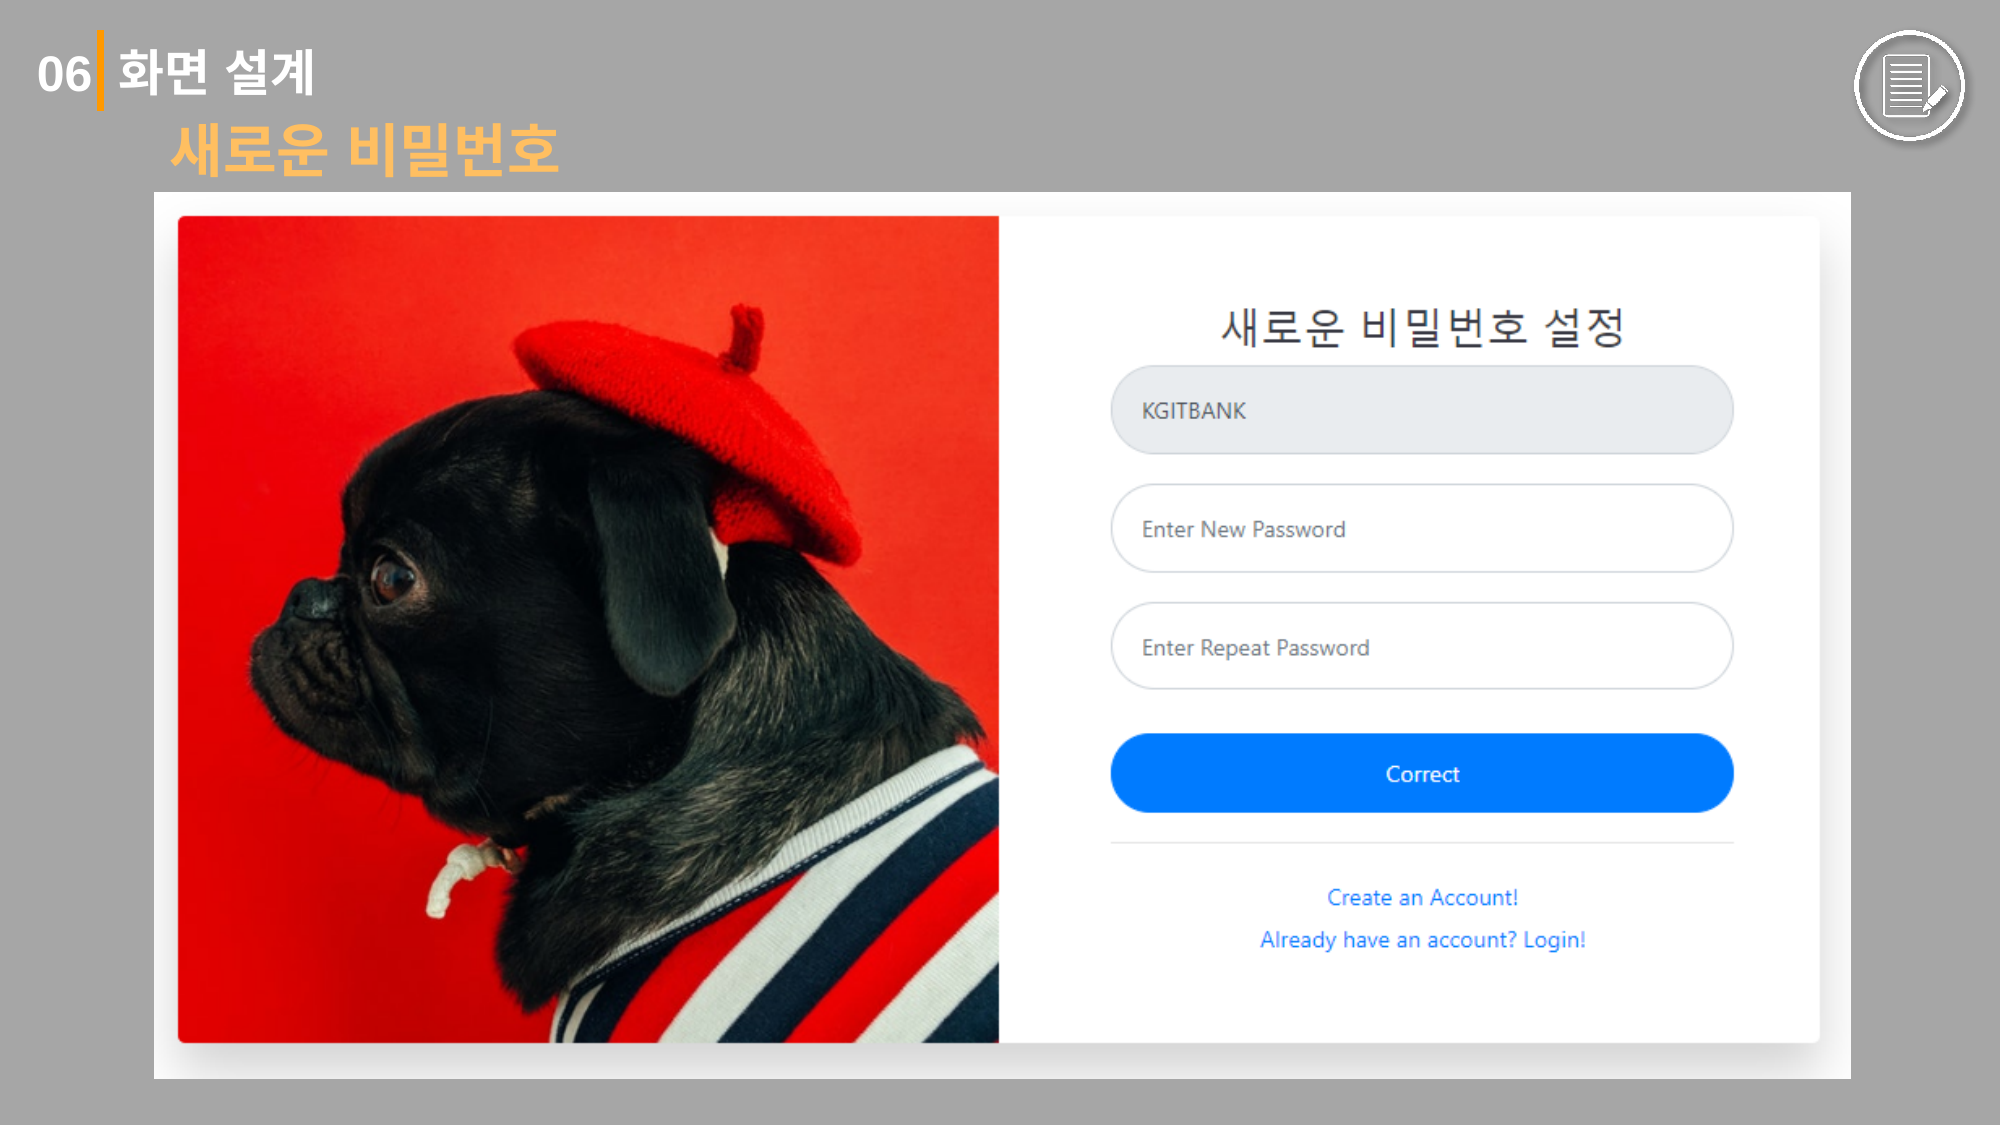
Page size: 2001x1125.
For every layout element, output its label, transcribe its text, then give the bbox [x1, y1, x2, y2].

text_box 06 화면 설계 [104, 33, 859, 109]
picture [154, 192, 1851, 1079]
picture [1854, 30, 1965, 141]
text_box 새로운 비밀번호 [154, 106, 1988, 192]
text_box 06 화면 설계 [22, 33, 97, 109]
